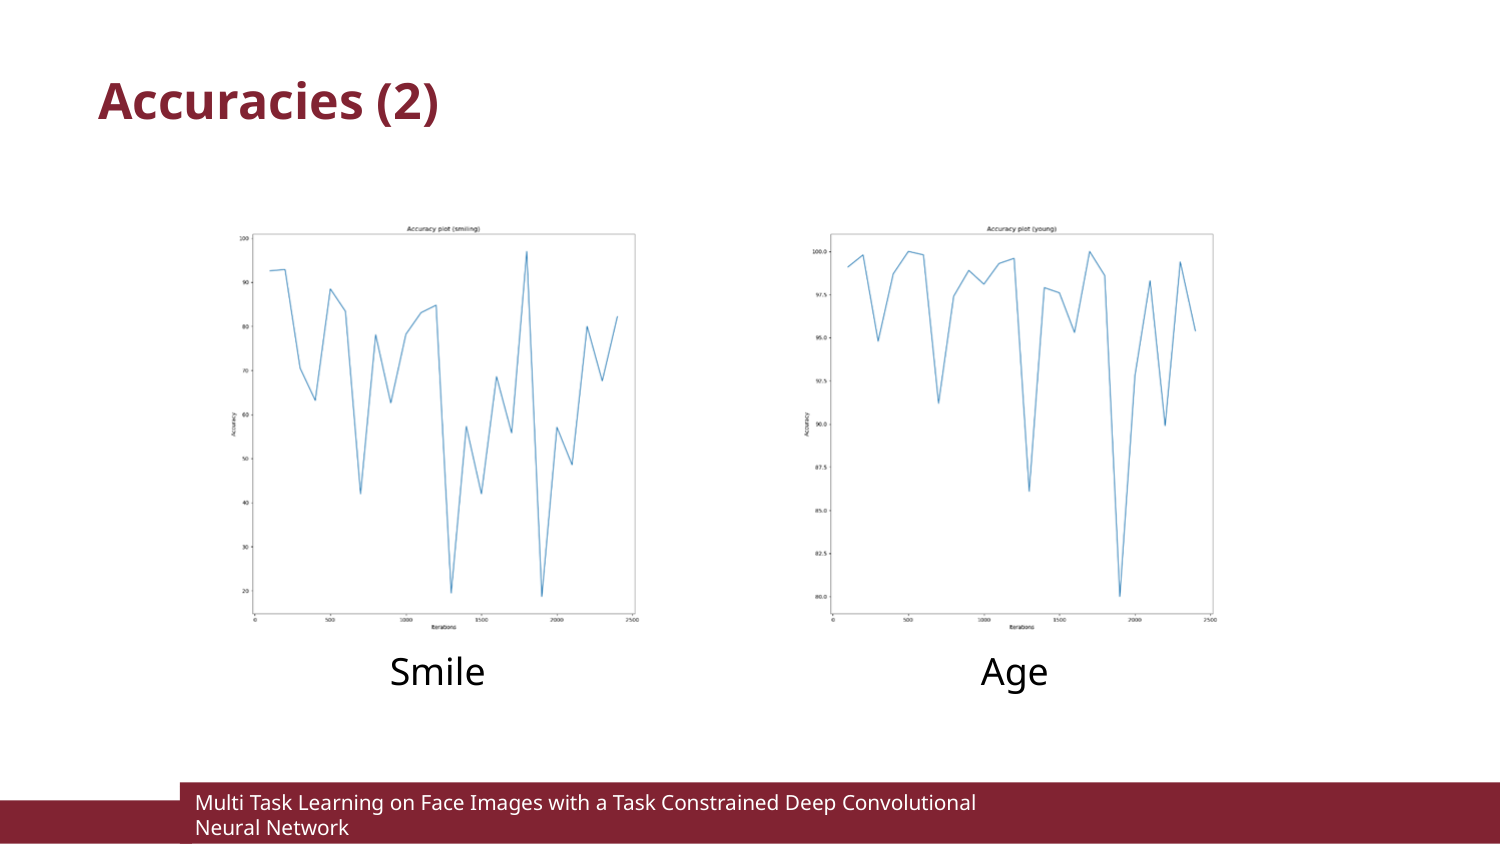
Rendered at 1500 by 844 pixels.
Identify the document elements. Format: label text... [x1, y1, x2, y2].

picture [768, 175, 1262, 669]
picture [191, 175, 685, 669]
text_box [0, 782, 1500, 844]
text_box Age [876, 676, 1154, 701]
text_box Smile [299, 676, 577, 701]
text_box Accuracies (2) [96, 66, 766, 130]
